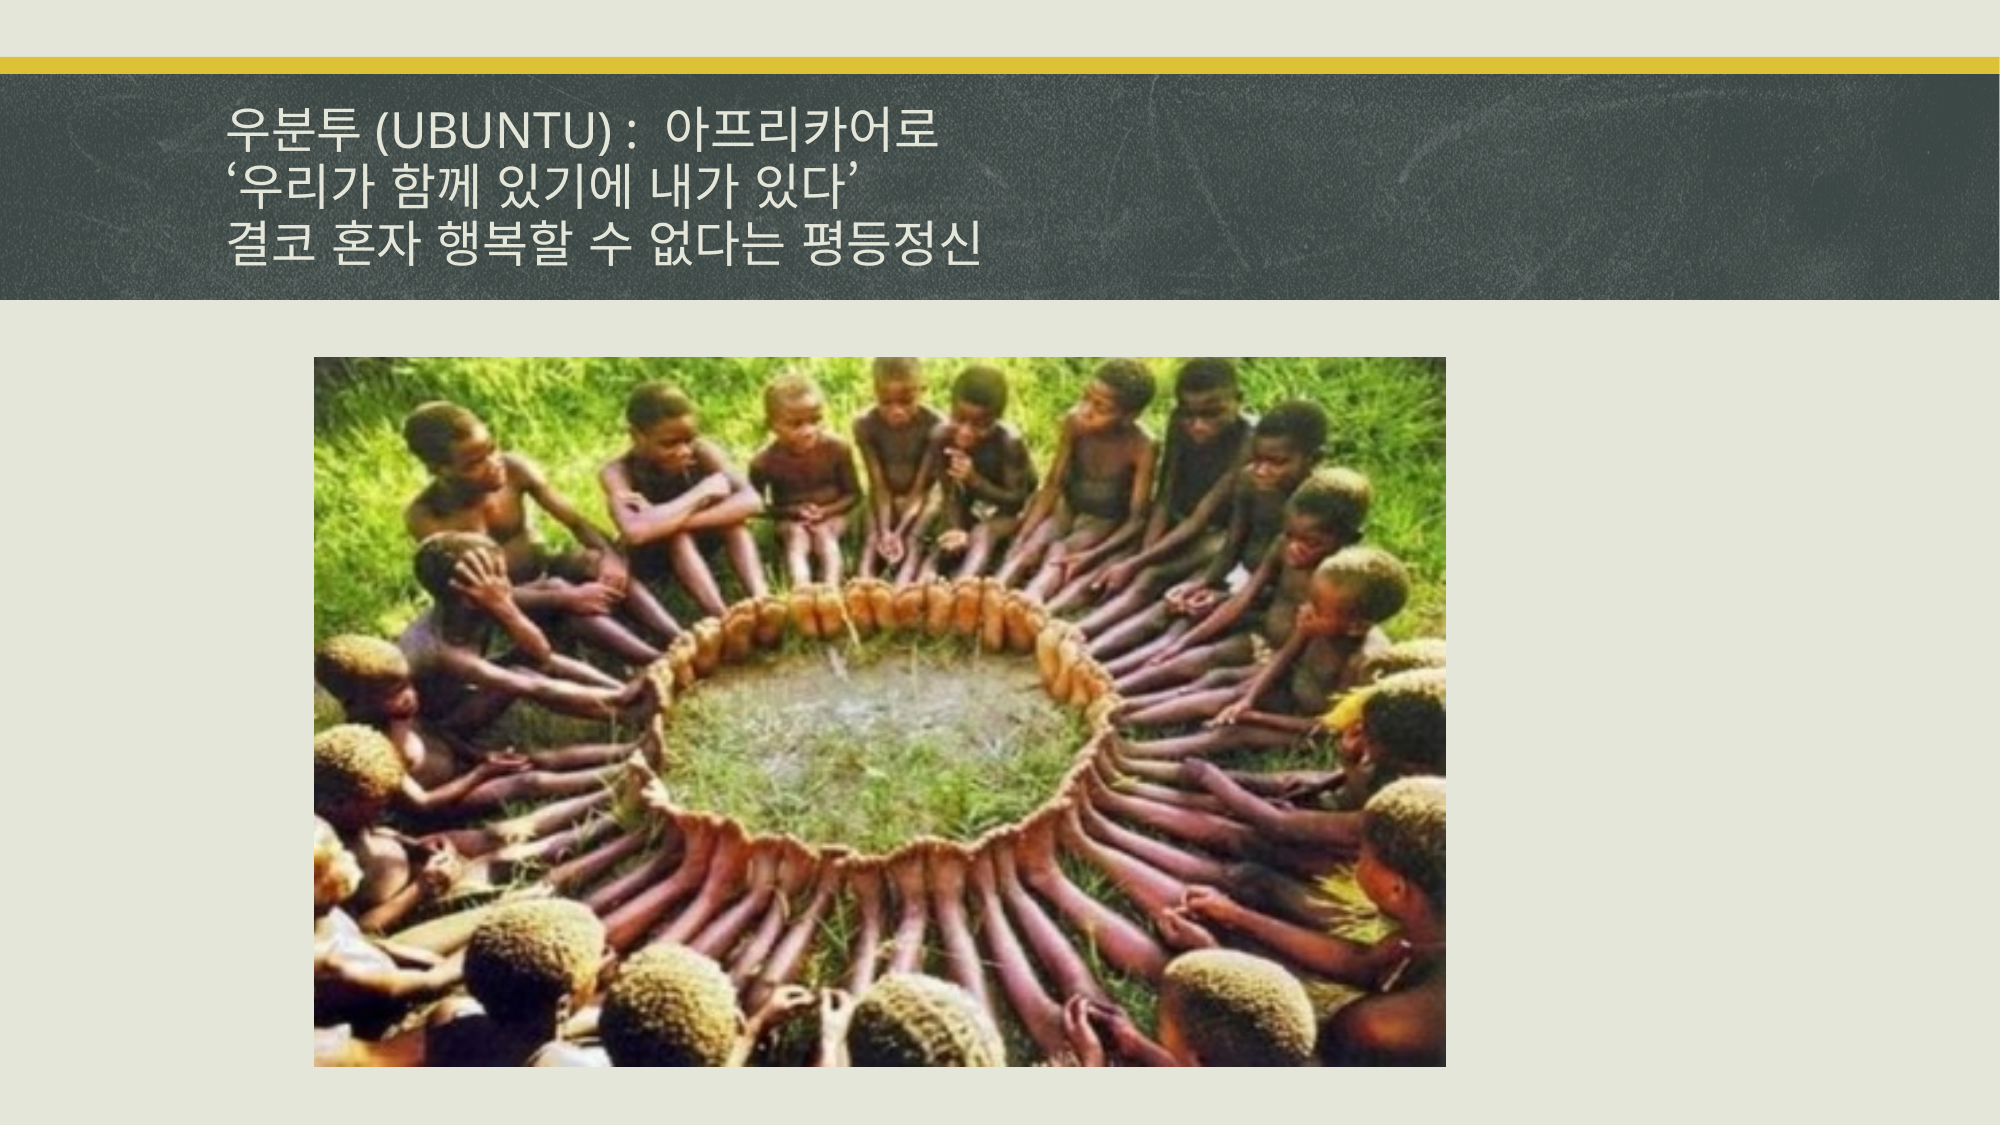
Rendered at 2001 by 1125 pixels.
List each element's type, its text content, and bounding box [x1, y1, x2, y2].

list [314, 357, 1446, 1067]
picture [0, 74, 2000, 300]
title 우분투(UBUNTU) : 아프리카어로 ‘우리가 함께 있기에 내가 있다’ 결코 혼자 행복할 수 없다는 평등정신 [210, 76, 1790, 300]
